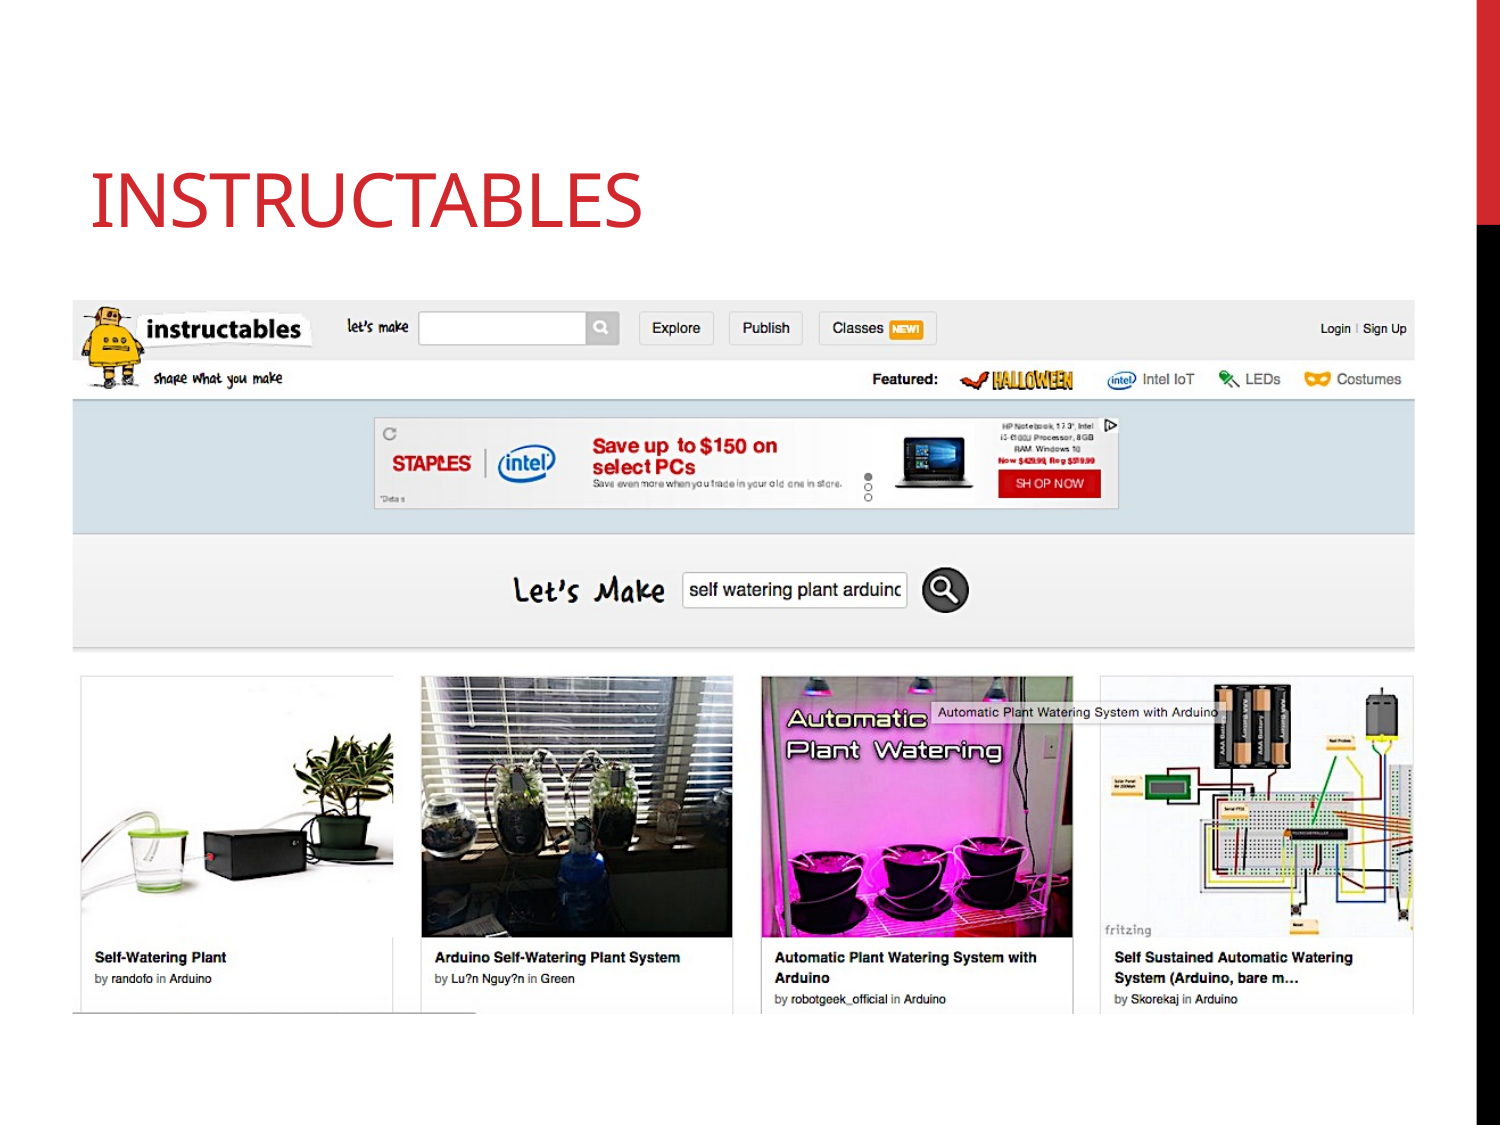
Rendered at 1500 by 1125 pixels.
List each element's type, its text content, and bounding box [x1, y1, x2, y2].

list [72, 272, 1416, 1015]
title instructables [75, 25, 1025, 250]
